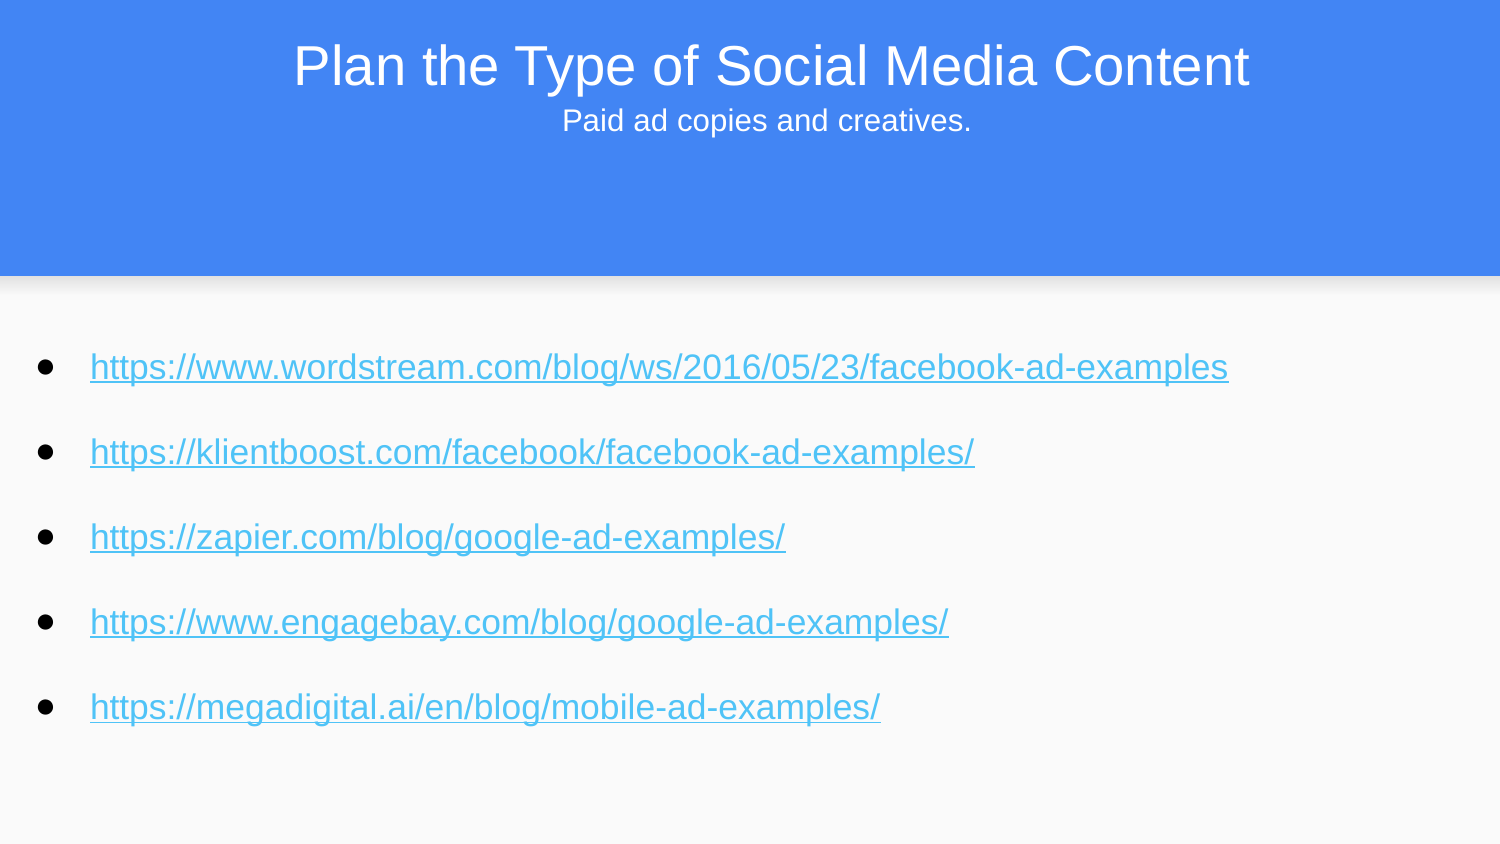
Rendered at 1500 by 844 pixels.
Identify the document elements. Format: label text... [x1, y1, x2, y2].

list https://www.wordstream.com/blog/ws/2016/05/23/facebook-ad-examples https://klientboost.com/facebook/facebook-ad-examples/ https://zapier.com/blog/google-ad-examples/ https://www.engagebay.com/blog/google-ad-examples/ https://megadigital.ai/en/blog/mobile-ad-examples/ [0, 286, 1500, 837]
title Plan the Type of Social Media Content Paid ad copies and creatives. [0, 27, 1500, 154]
